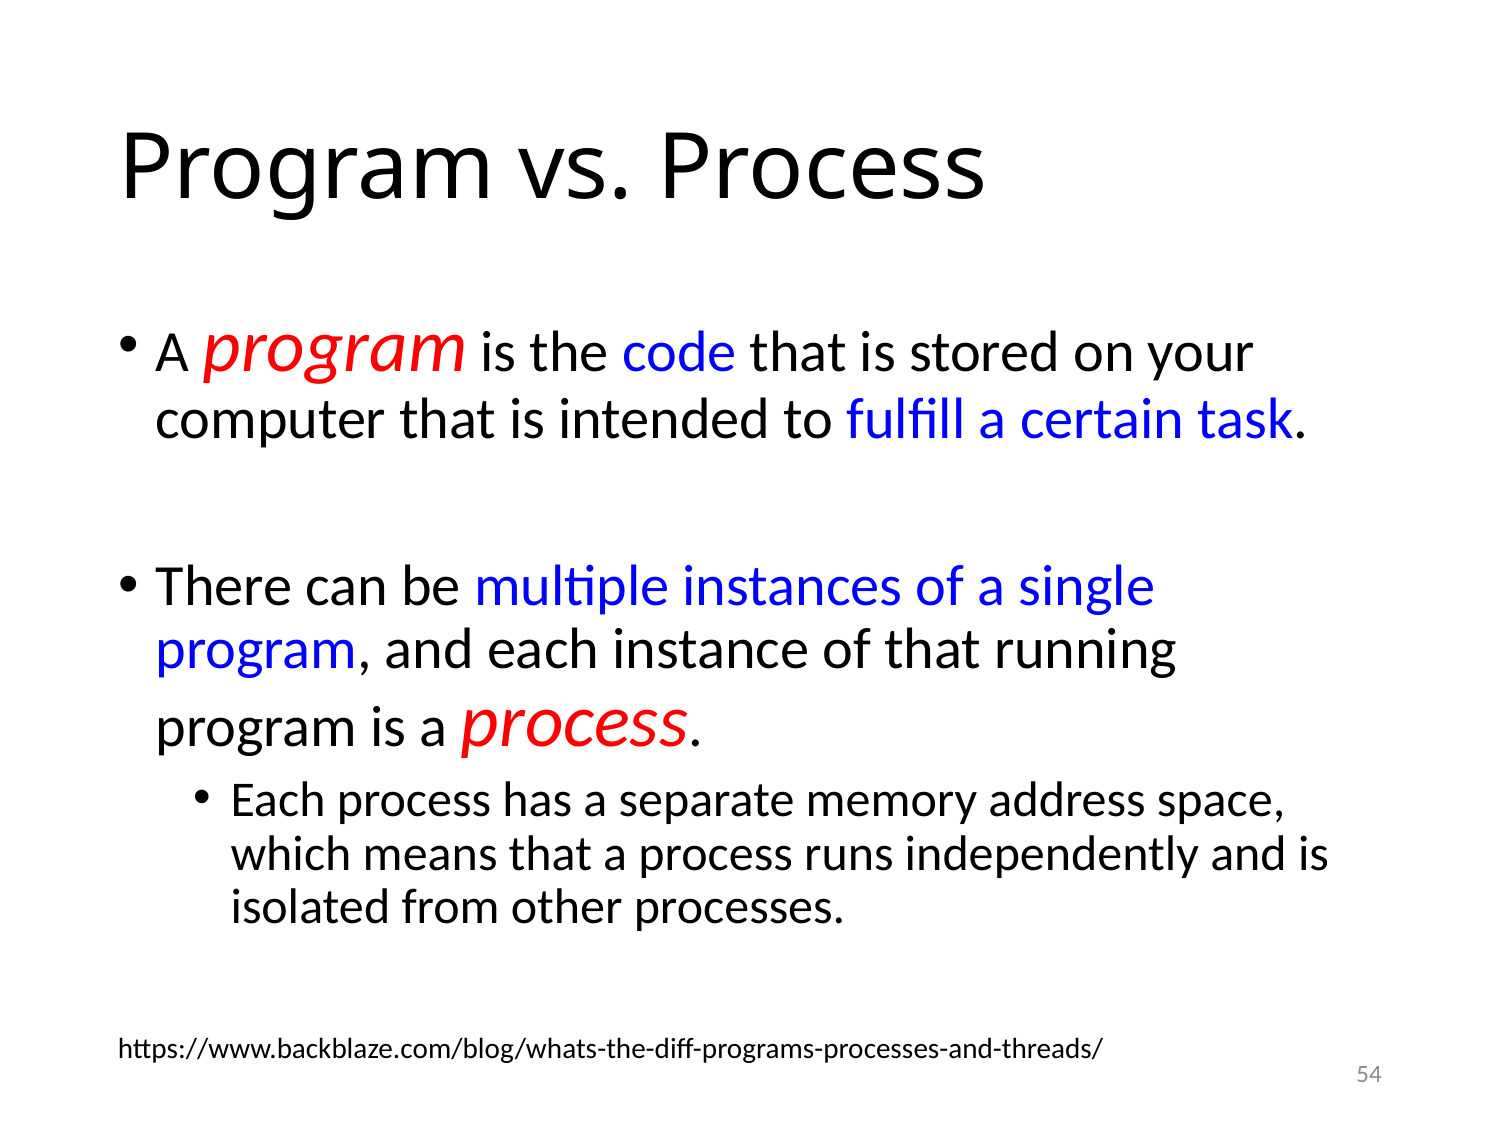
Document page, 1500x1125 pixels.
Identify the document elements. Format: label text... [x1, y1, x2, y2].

slide_number 54 [1059, 1042, 1397, 1103]
text_box https://www.backblaze.com/blog/whats-the-diff-programs-processes-and-threads/ [103, 1022, 1364, 1072]
list A program is the code that is stored on your computer that is intended to fulfill a certain task. There can be multiple instances of a single program, and each instance of that running program is a process. Each process has a separate memory address space, which means that a process runs independently and is isolated from other processes. [103, 299, 1397, 1014]
title Program vs. Process [103, 59, 1397, 278]
